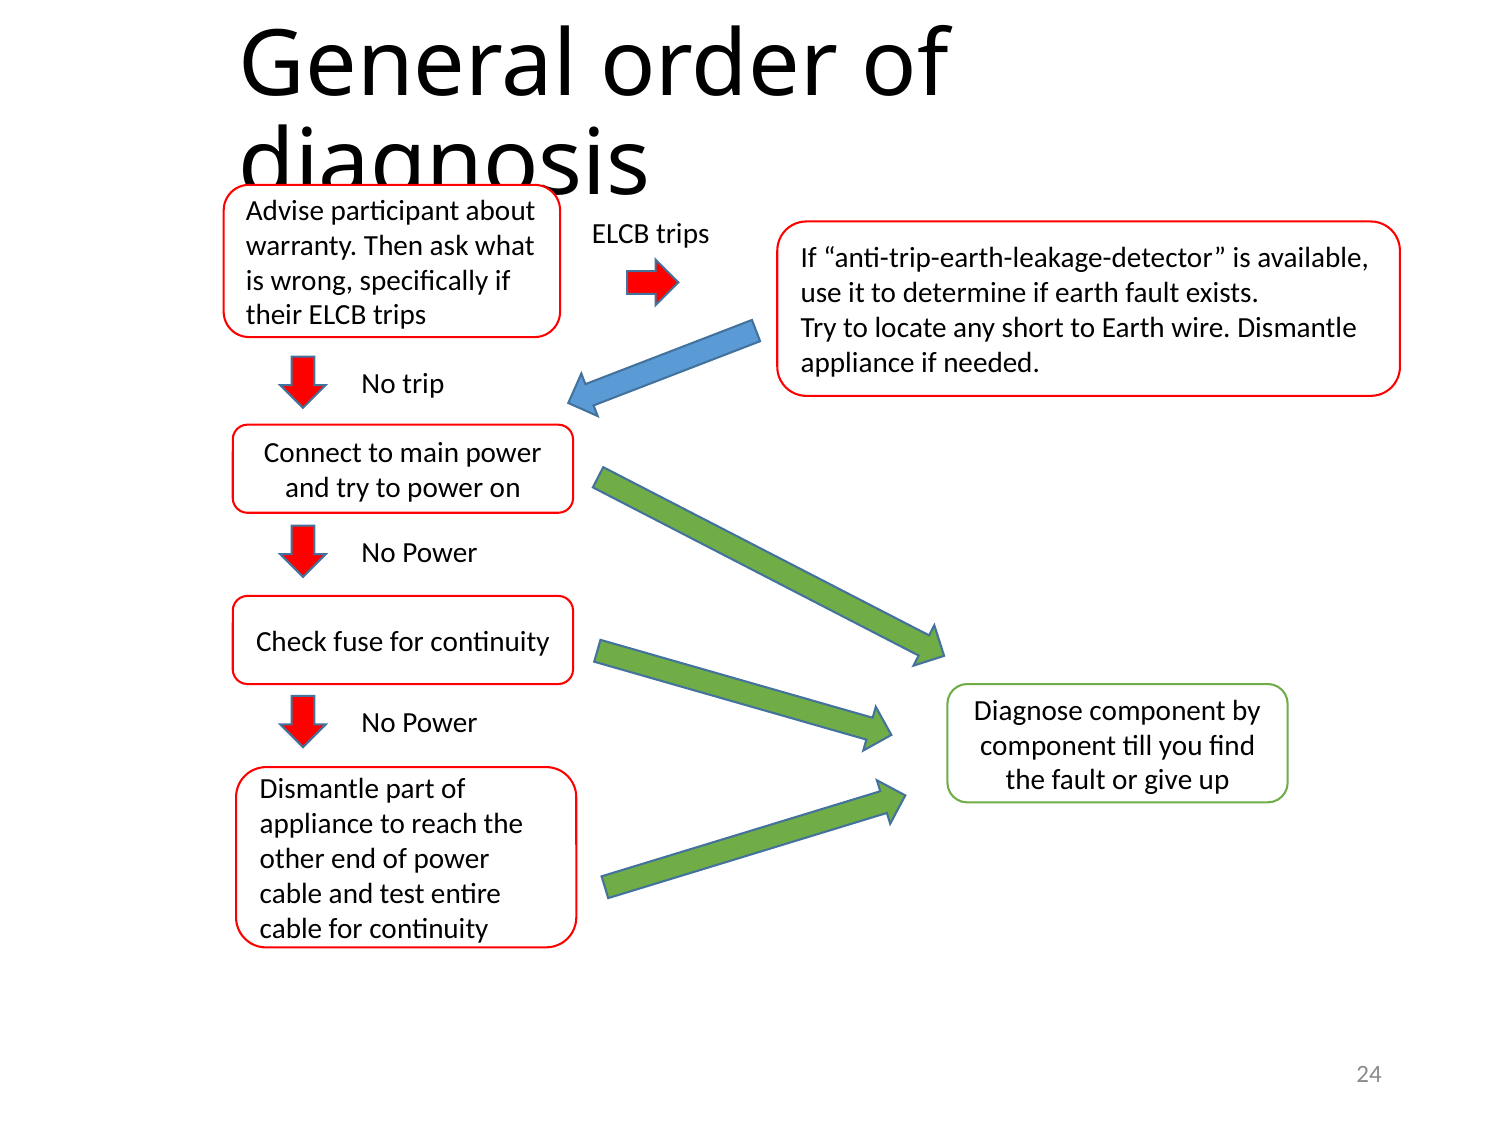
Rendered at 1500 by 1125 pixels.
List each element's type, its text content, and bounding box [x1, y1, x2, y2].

text_box Connect to main power and try to power on [231, 423, 575, 514]
text_box No Power [346, 695, 493, 746]
text_box Diagnose component by component till you find the fault or give up [946, 683, 1289, 804]
text_box [600, 778, 907, 900]
text_box [591, 465, 946, 668]
slide_number 24 [1059, 1042, 1397, 1103]
text_box [566, 318, 762, 419]
text_box Advise participant about warranty. Then ask what is wrong, specifically if their ELCB trips [222, 183, 562, 339]
text_box If “anti-trip-earth-leakage-detector” is available, use it to determine if earth fault exists. Try to locate any short to Earth wire. Dismantle appliance if needed. [776, 220, 1401, 397]
text_box [626, 257, 680, 308]
text_box [277, 524, 329, 579]
text_box Check fuse for continuity [231, 594, 575, 686]
text_box Dismantle part of appliance to reach the other end of power cable and test entire cable for continuity [235, 766, 578, 949]
title General order of diagnosis [223, 6, 1291, 225]
text_box [277, 694, 329, 749]
text_box ELCB trips [577, 206, 725, 257]
text_box No Power [346, 526, 493, 576]
text_box [592, 638, 893, 753]
text_box [277, 355, 329, 410]
text_box No trip [346, 357, 460, 407]
